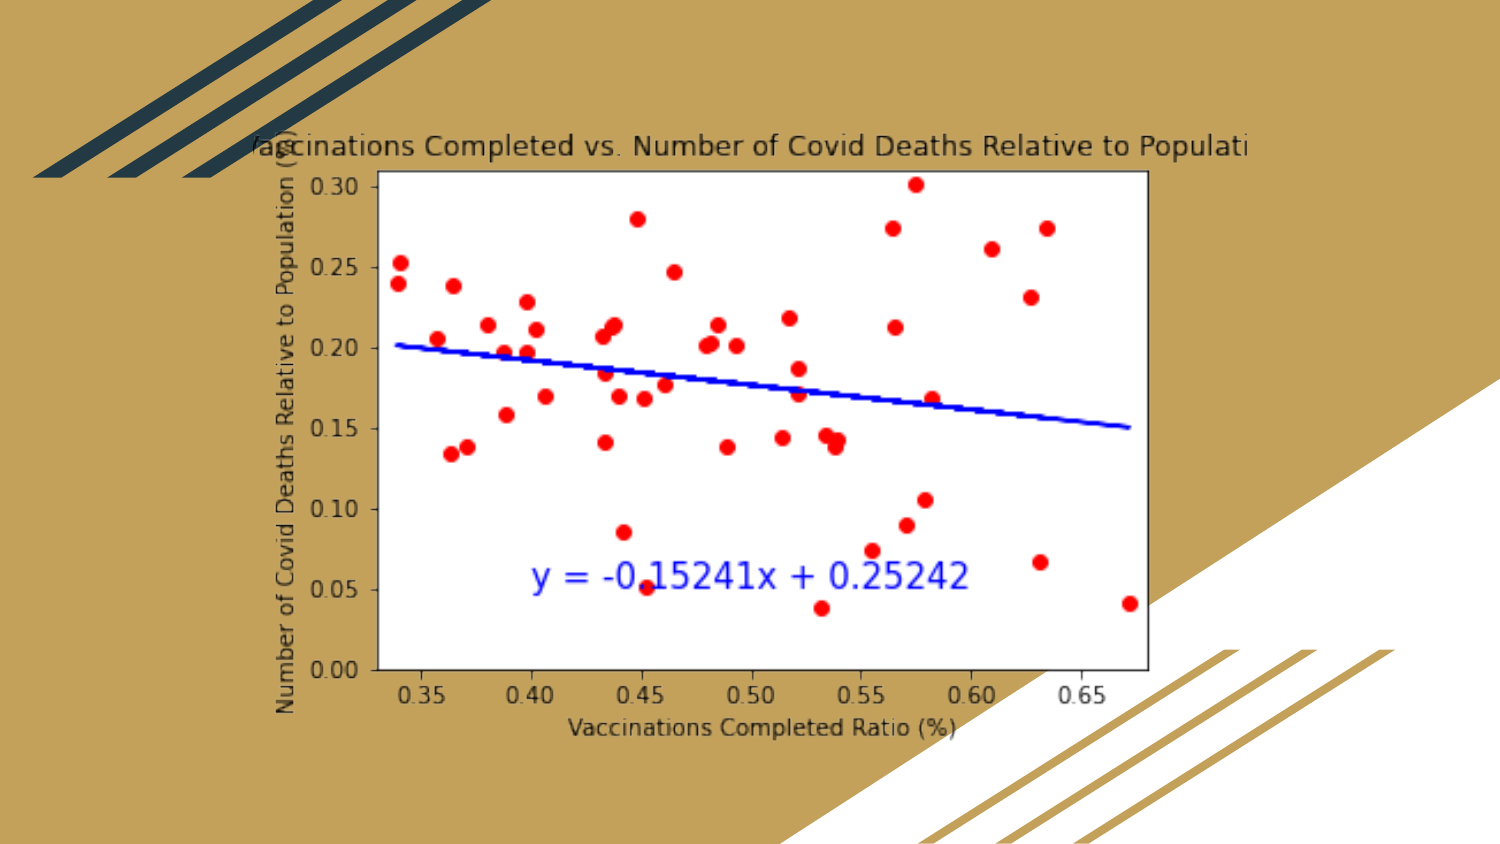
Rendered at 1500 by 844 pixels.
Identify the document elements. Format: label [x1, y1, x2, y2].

picture [253, 90, 1247, 754]
